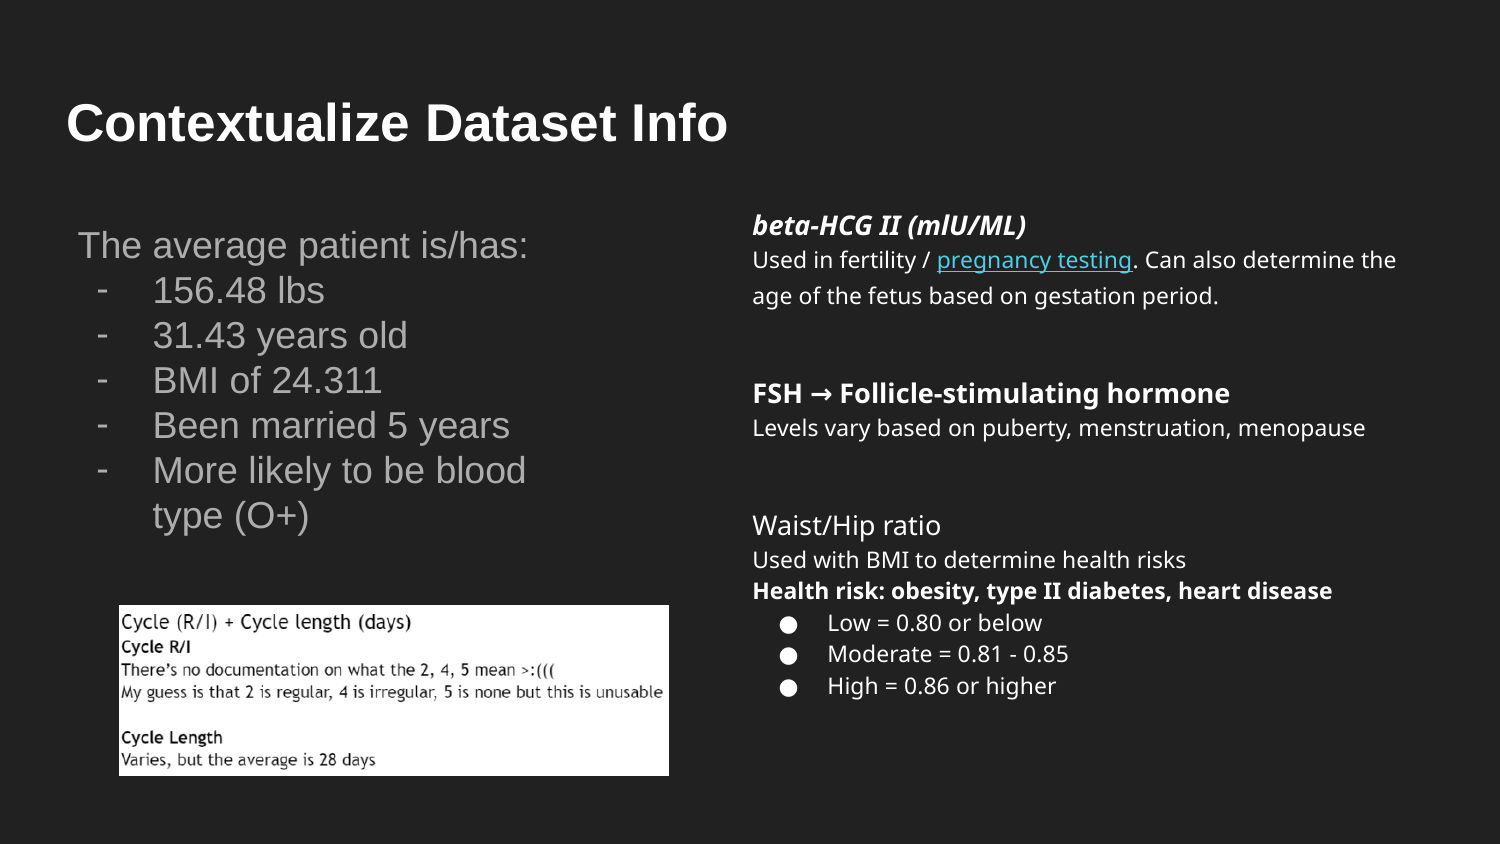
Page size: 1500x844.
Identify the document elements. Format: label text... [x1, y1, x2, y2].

list beta-HCG II (mlU/ML) Used in fertility / pregnancy testing. Can also determine the age of the fetus based on gestation period. FSH → Follicle-stimulating hormone Levels vary based on puberty, menstruation, menopause Waist/Hip ratio Used with BMI to determine health risks Health risk: obesity, type II diabetes, heart disease Low = 0.80 or below Moderate = 0.81 - 0.85 High = 0.86 or higher [737, 189, 1449, 750]
picture [119, 605, 669, 777]
title Contextualize Dataset Info [51, 72, 1449, 167]
text_box The average patient is/has: 156.48 lbs 31.43 years old BMI of 24.311 Been married 5 years More likely to be blood type (O+) [62, 205, 580, 701]
